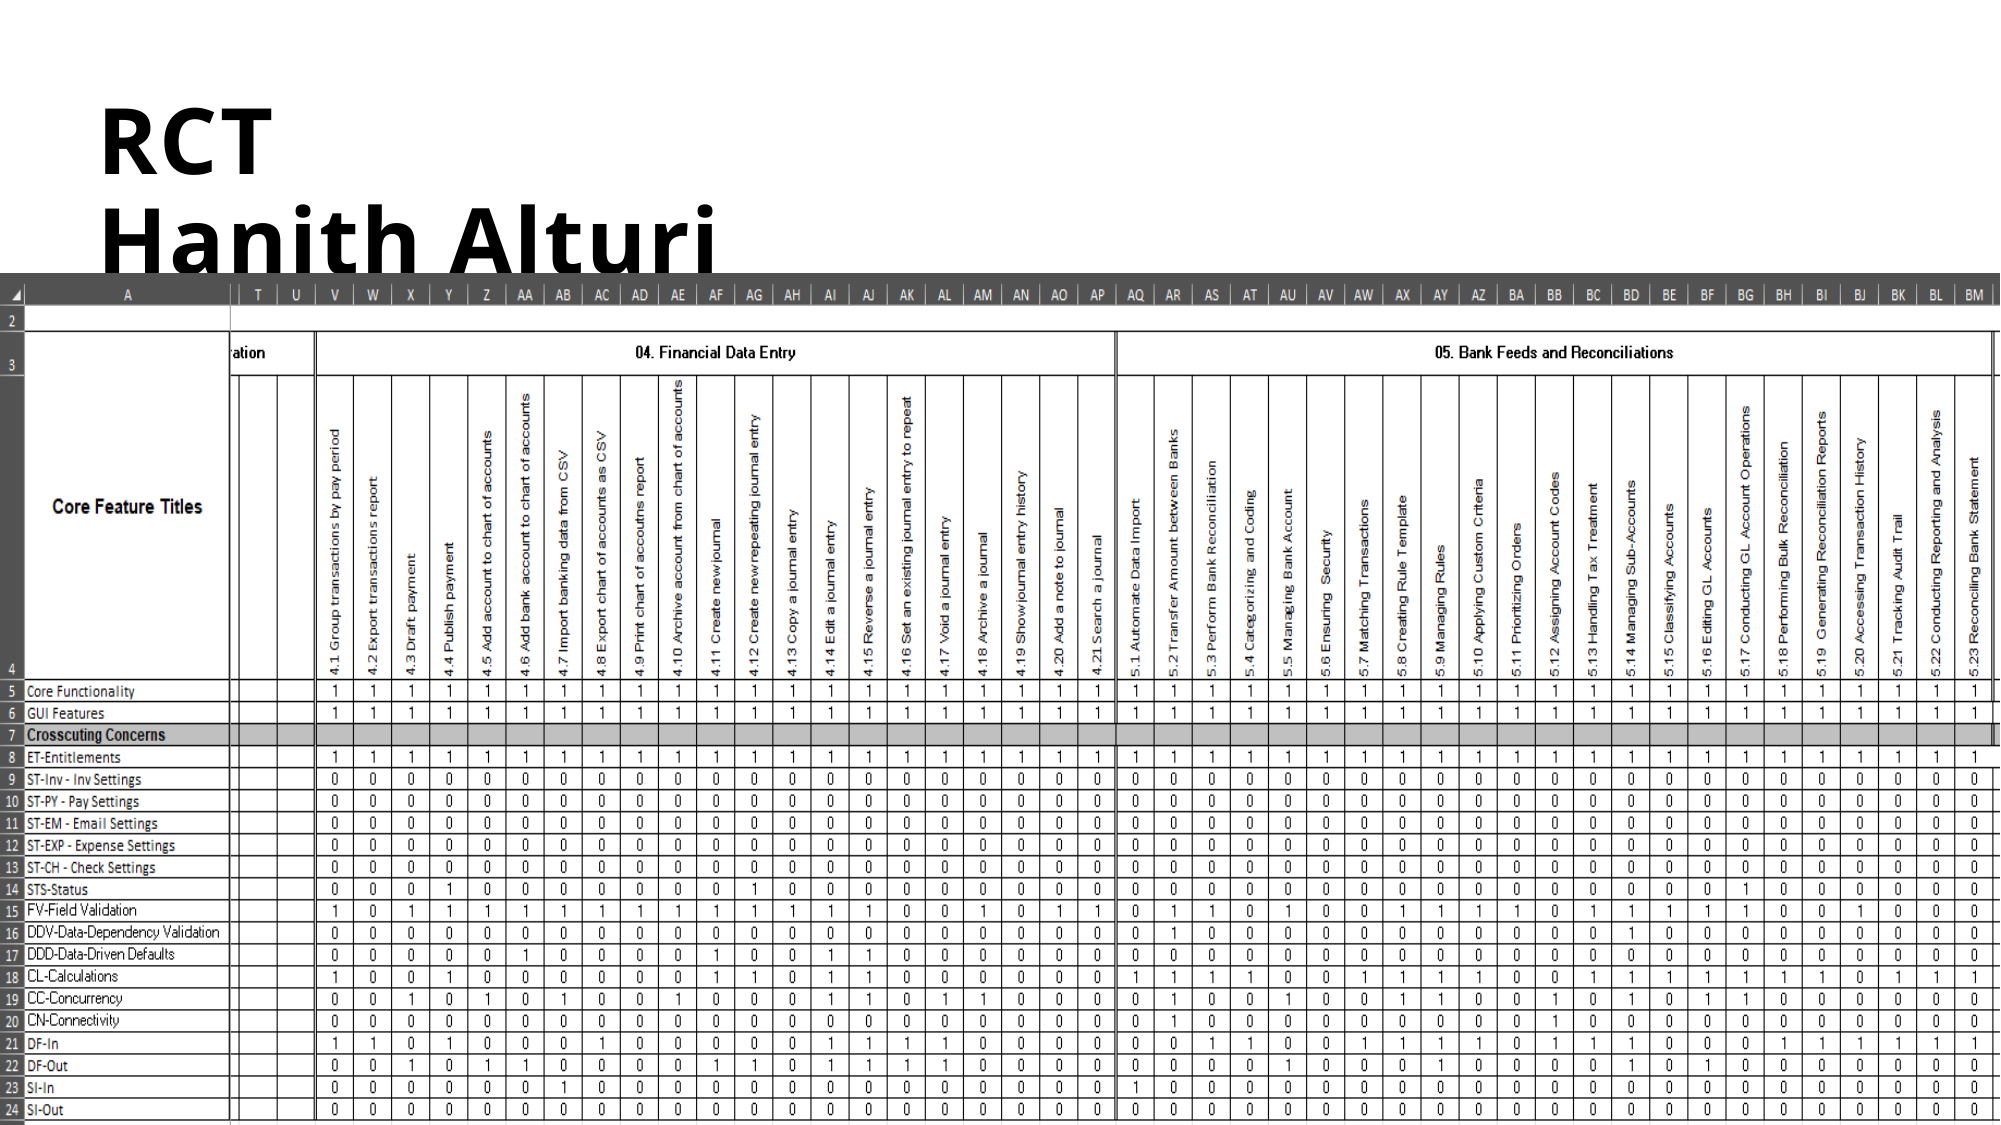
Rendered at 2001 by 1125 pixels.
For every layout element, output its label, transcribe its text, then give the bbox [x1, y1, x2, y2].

text_box RCT Hanith Alturi [97, 16, 1882, 273]
picture [0, 273, 2000, 1125]
